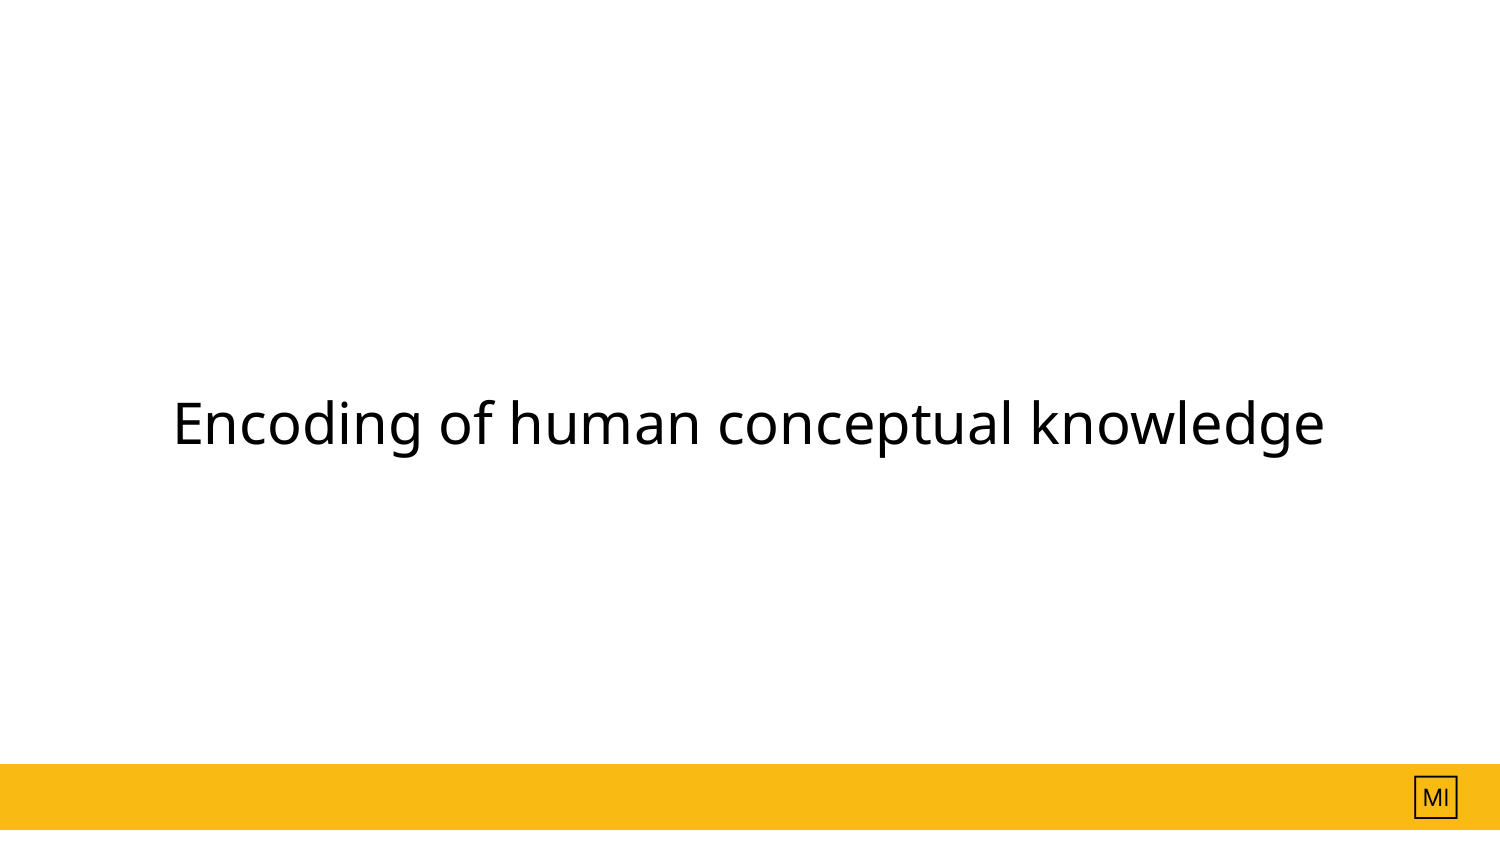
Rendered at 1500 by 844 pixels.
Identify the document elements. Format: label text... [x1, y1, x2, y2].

title Encoding of human conceptual knowledge [51, 352, 1449, 491]
picture [1403, 767, 1467, 831]
